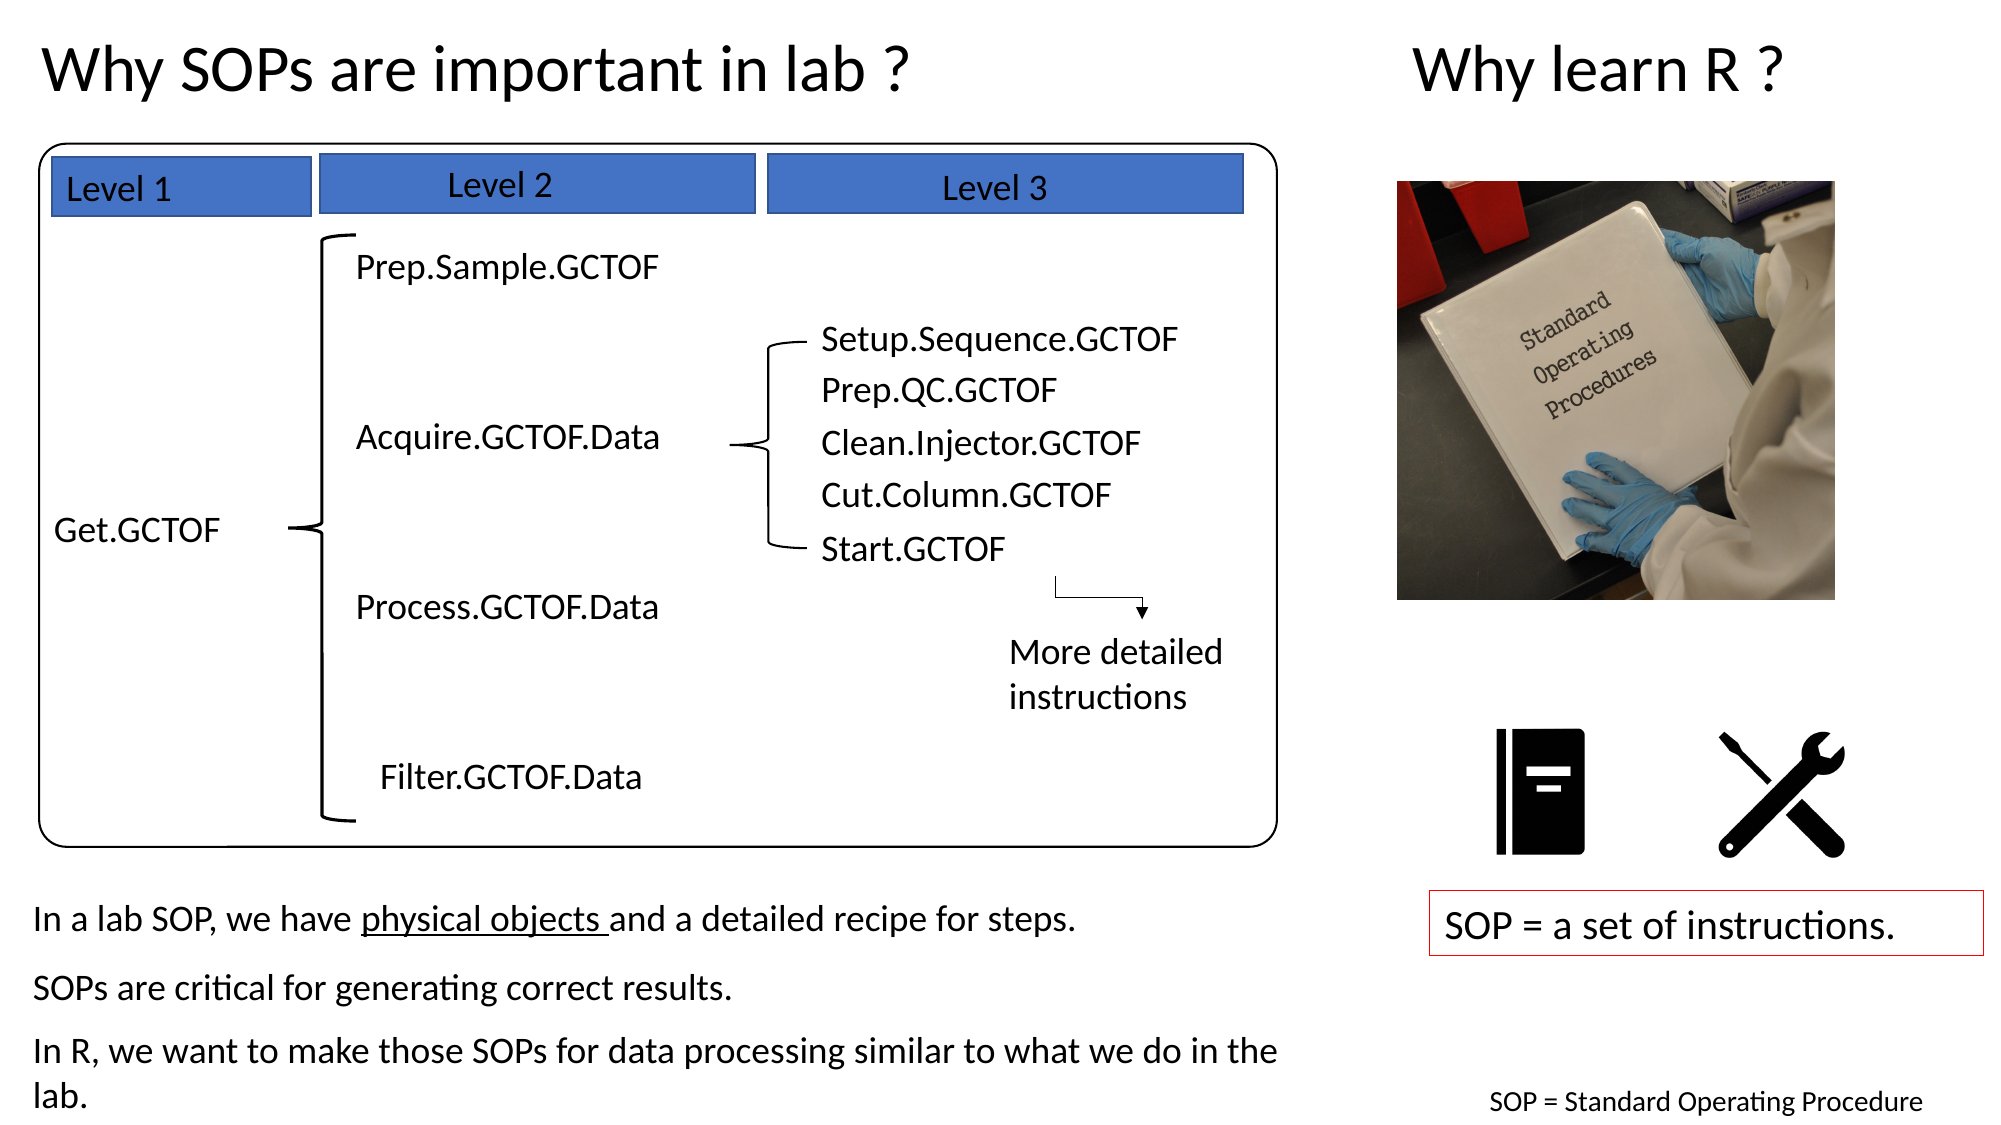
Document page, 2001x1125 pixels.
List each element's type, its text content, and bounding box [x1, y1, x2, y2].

picture [1397, 181, 1835, 600]
picture [1706, 719, 1857, 870]
text_box [288, 234, 356, 822]
text_box SOP = a set of instructions. [1429, 890, 1984, 956]
text_box Acquire.GCTOF.Data [356, 404, 767, 465]
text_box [1077, 554, 1120, 642]
text_box Start.GCTOF [806, 516, 1304, 577]
text_box Level 1 [51, 156, 218, 217]
text_box Prep.QC.GCTOF [806, 357, 1304, 410]
text_box [38, 142, 1278, 848]
text_box In R, we want to make those SOPs for data processing similar to what we do in the lab. [18, 1018, 1315, 1123]
text_box Setup.Sequence.GCTOF [806, 307, 1304, 357]
text_box Get.GCTOF [39, 497, 289, 558]
text_box [218, 156, 312, 217]
text_box Clean.Injector.GCTOF [806, 410, 1304, 462]
text_box In a lab SOP, we have physical objects and a detailed recipe for steps. [18, 886, 1367, 947]
text_box Process.GCTOF.Data [356, 574, 838, 635]
text_box Why SOPs are important in lab ? [27, 17, 1104, 113]
text_box Why learn R ? [1397, 17, 1890, 113]
picture [1465, 716, 1616, 867]
text_box More detailed instructions [994, 619, 1291, 725]
text_box Filter.GCTOF.Data [365, 744, 658, 805]
text_box [729, 341, 806, 549]
text_box SOPs are critical for generating correct results. [18, 955, 1006, 1016]
text_box Prep.Sample.GCTOF [356, 234, 838, 295]
text_box Level 2 [432, 152, 599, 212]
text_box [319, 153, 756, 214]
text_box Cut.Column.GCTOF [806, 462, 1304, 516]
text_box SOP = Standard Operating Procedure [1474, 1074, 1939, 1125]
text_box [767, 153, 1244, 214]
text_box Level 3 [927, 155, 1094, 216]
